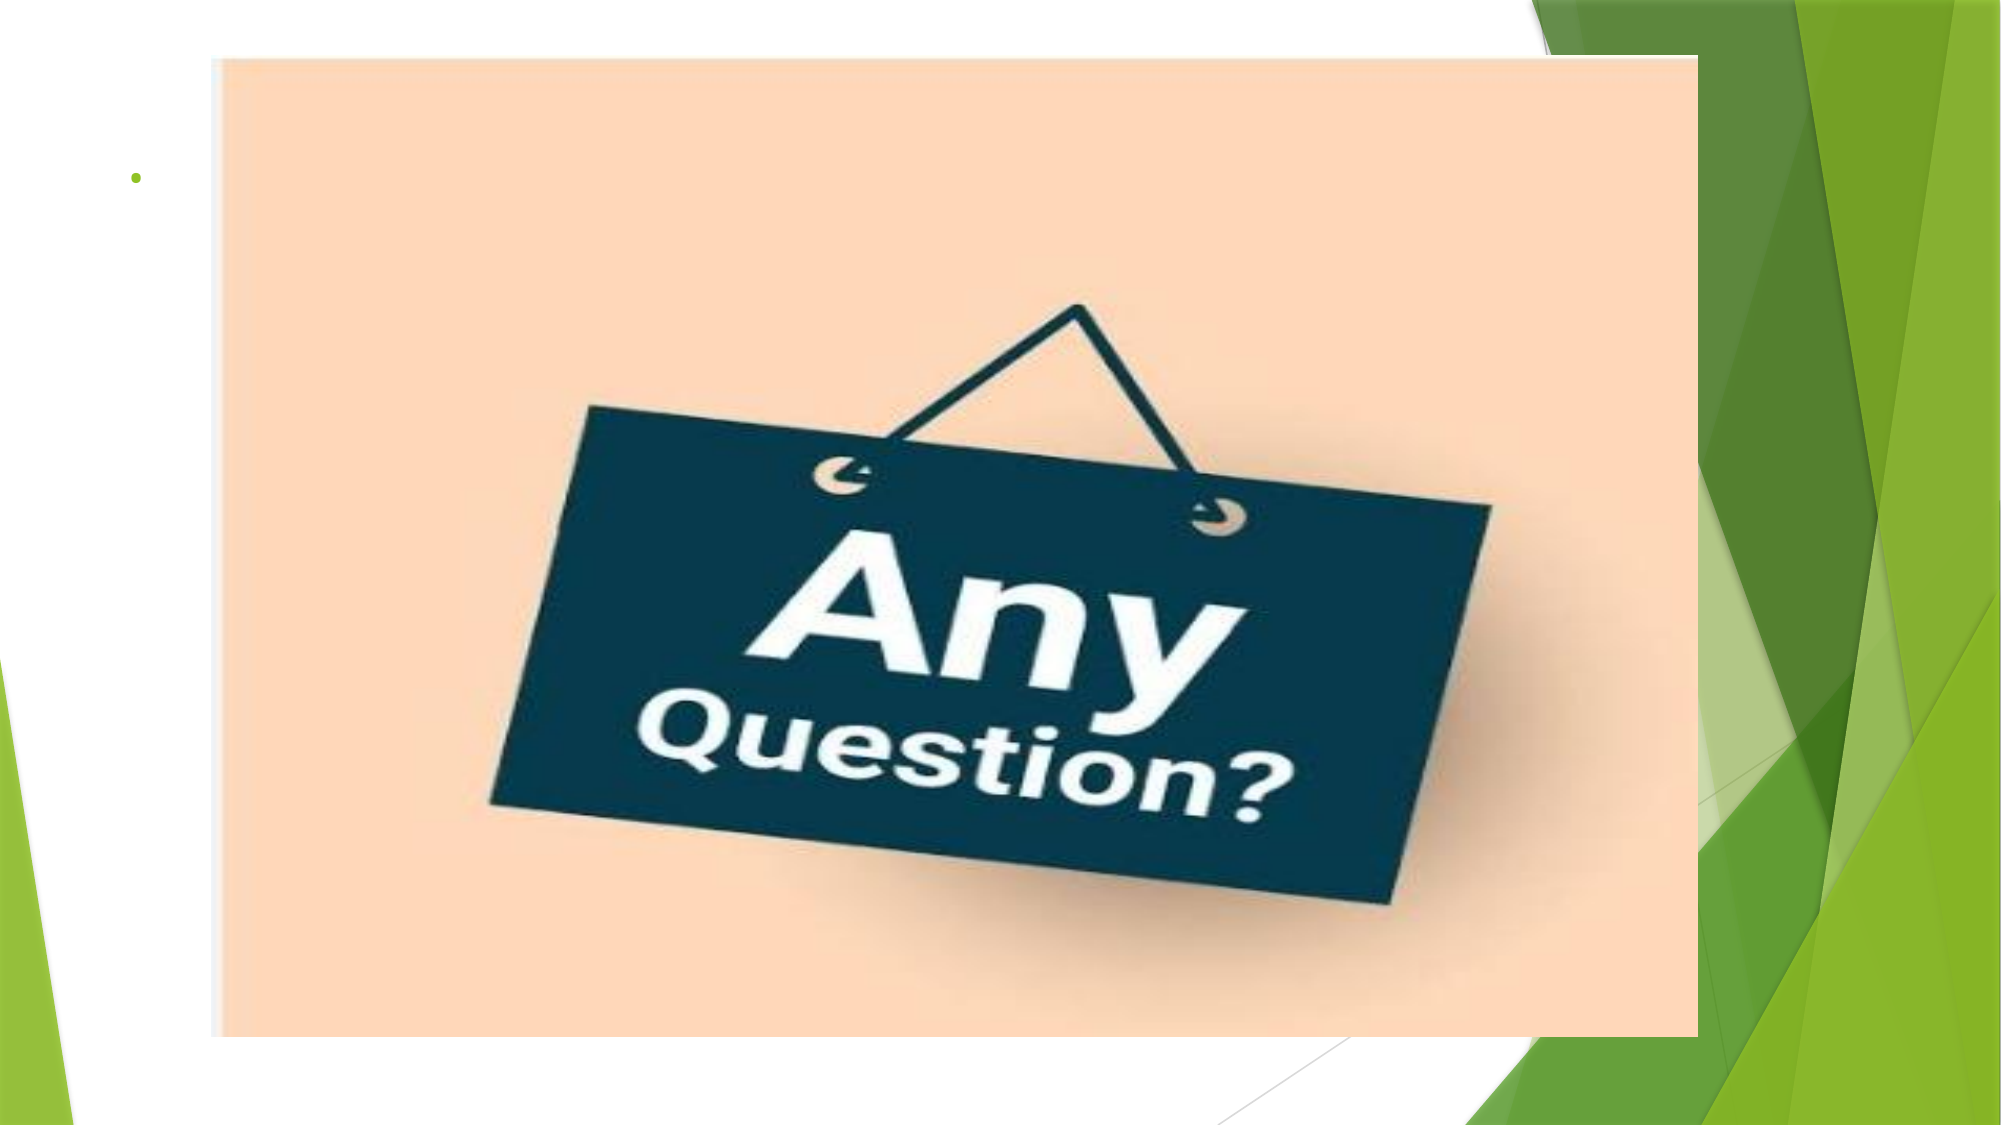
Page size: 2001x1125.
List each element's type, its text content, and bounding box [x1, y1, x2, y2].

title . [111, 99, 206, 317]
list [211, 55, 1698, 1038]
